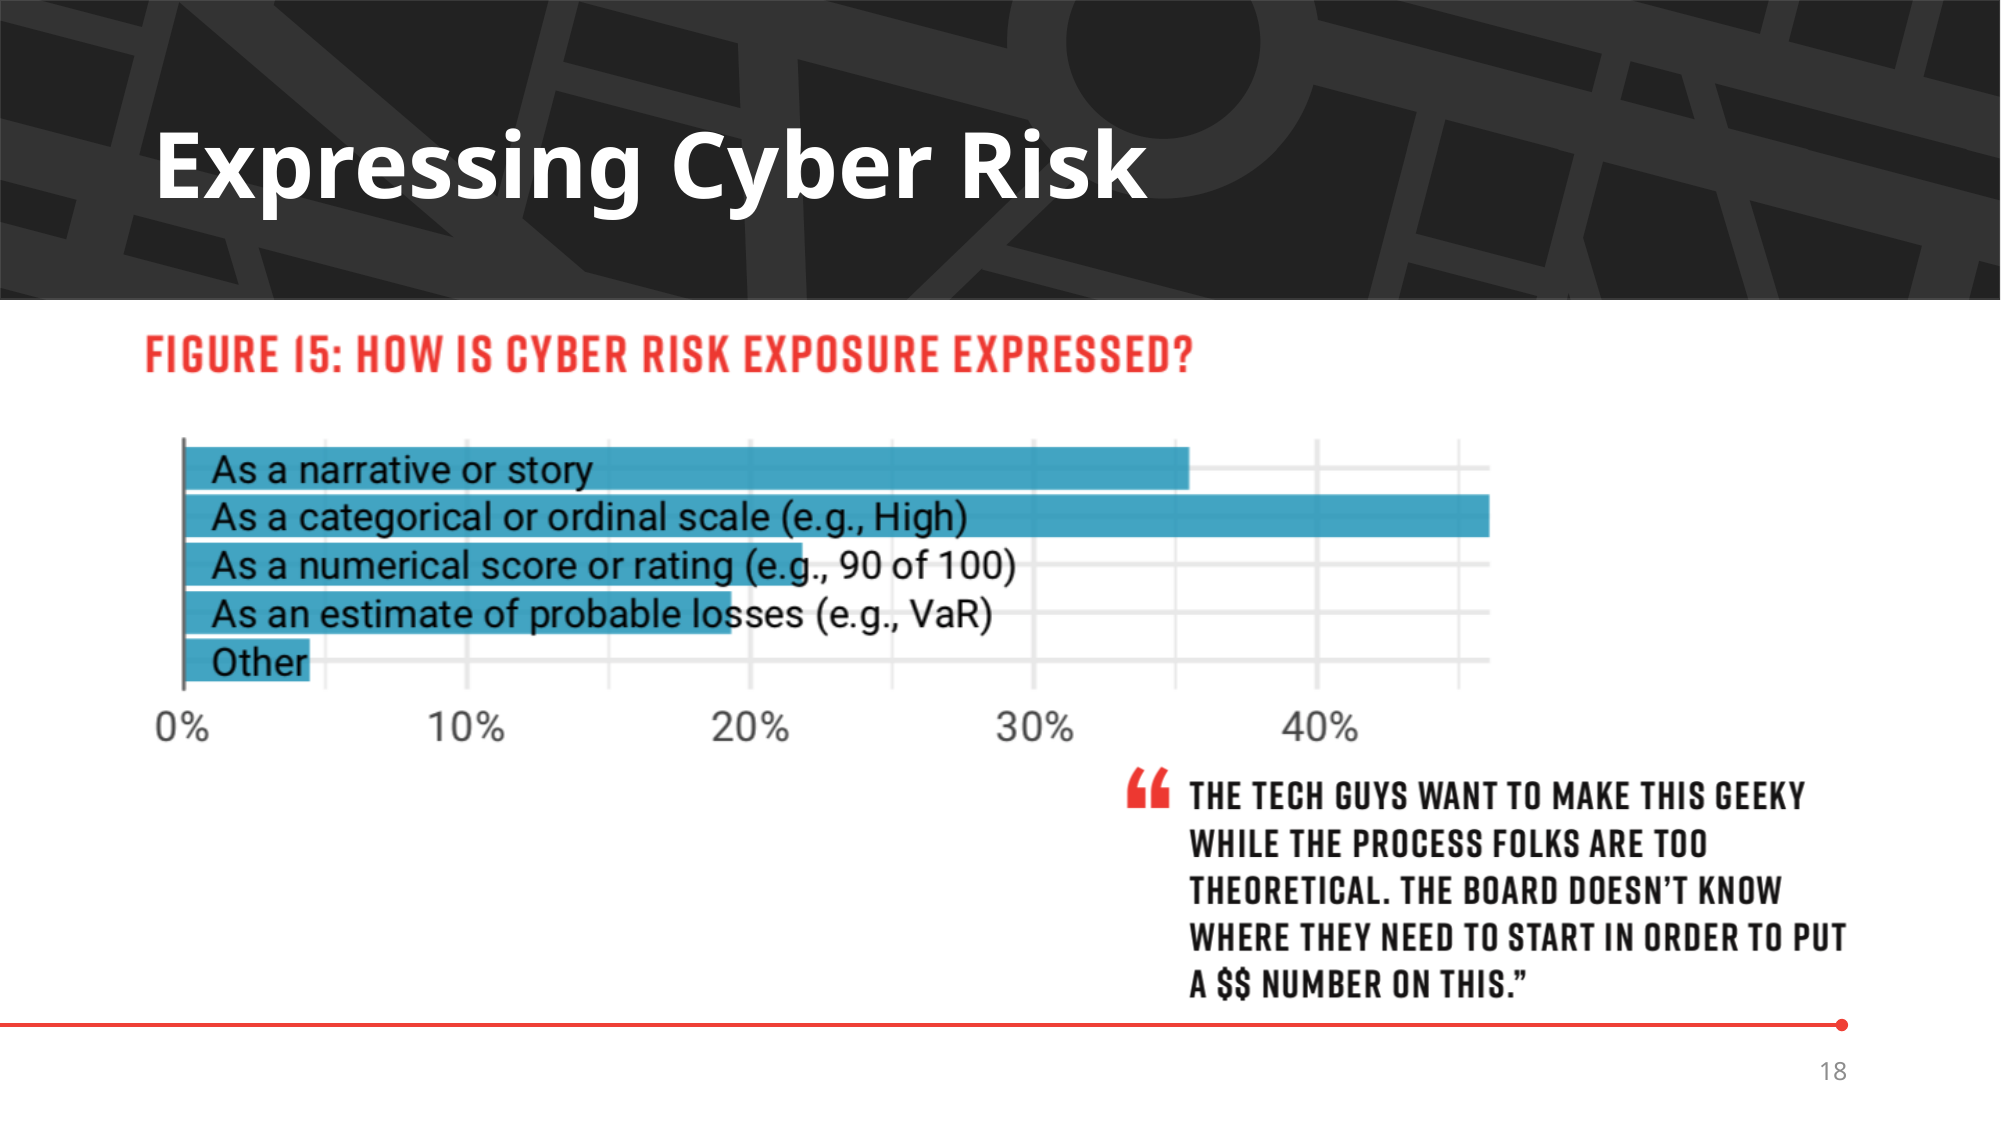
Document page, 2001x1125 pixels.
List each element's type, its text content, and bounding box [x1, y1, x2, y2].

picture [137, 321, 1856, 1012]
title Expressing Cyber Risk [137, 59, 1863, 278]
slide_number 18 [1412, 1042, 1863, 1103]
